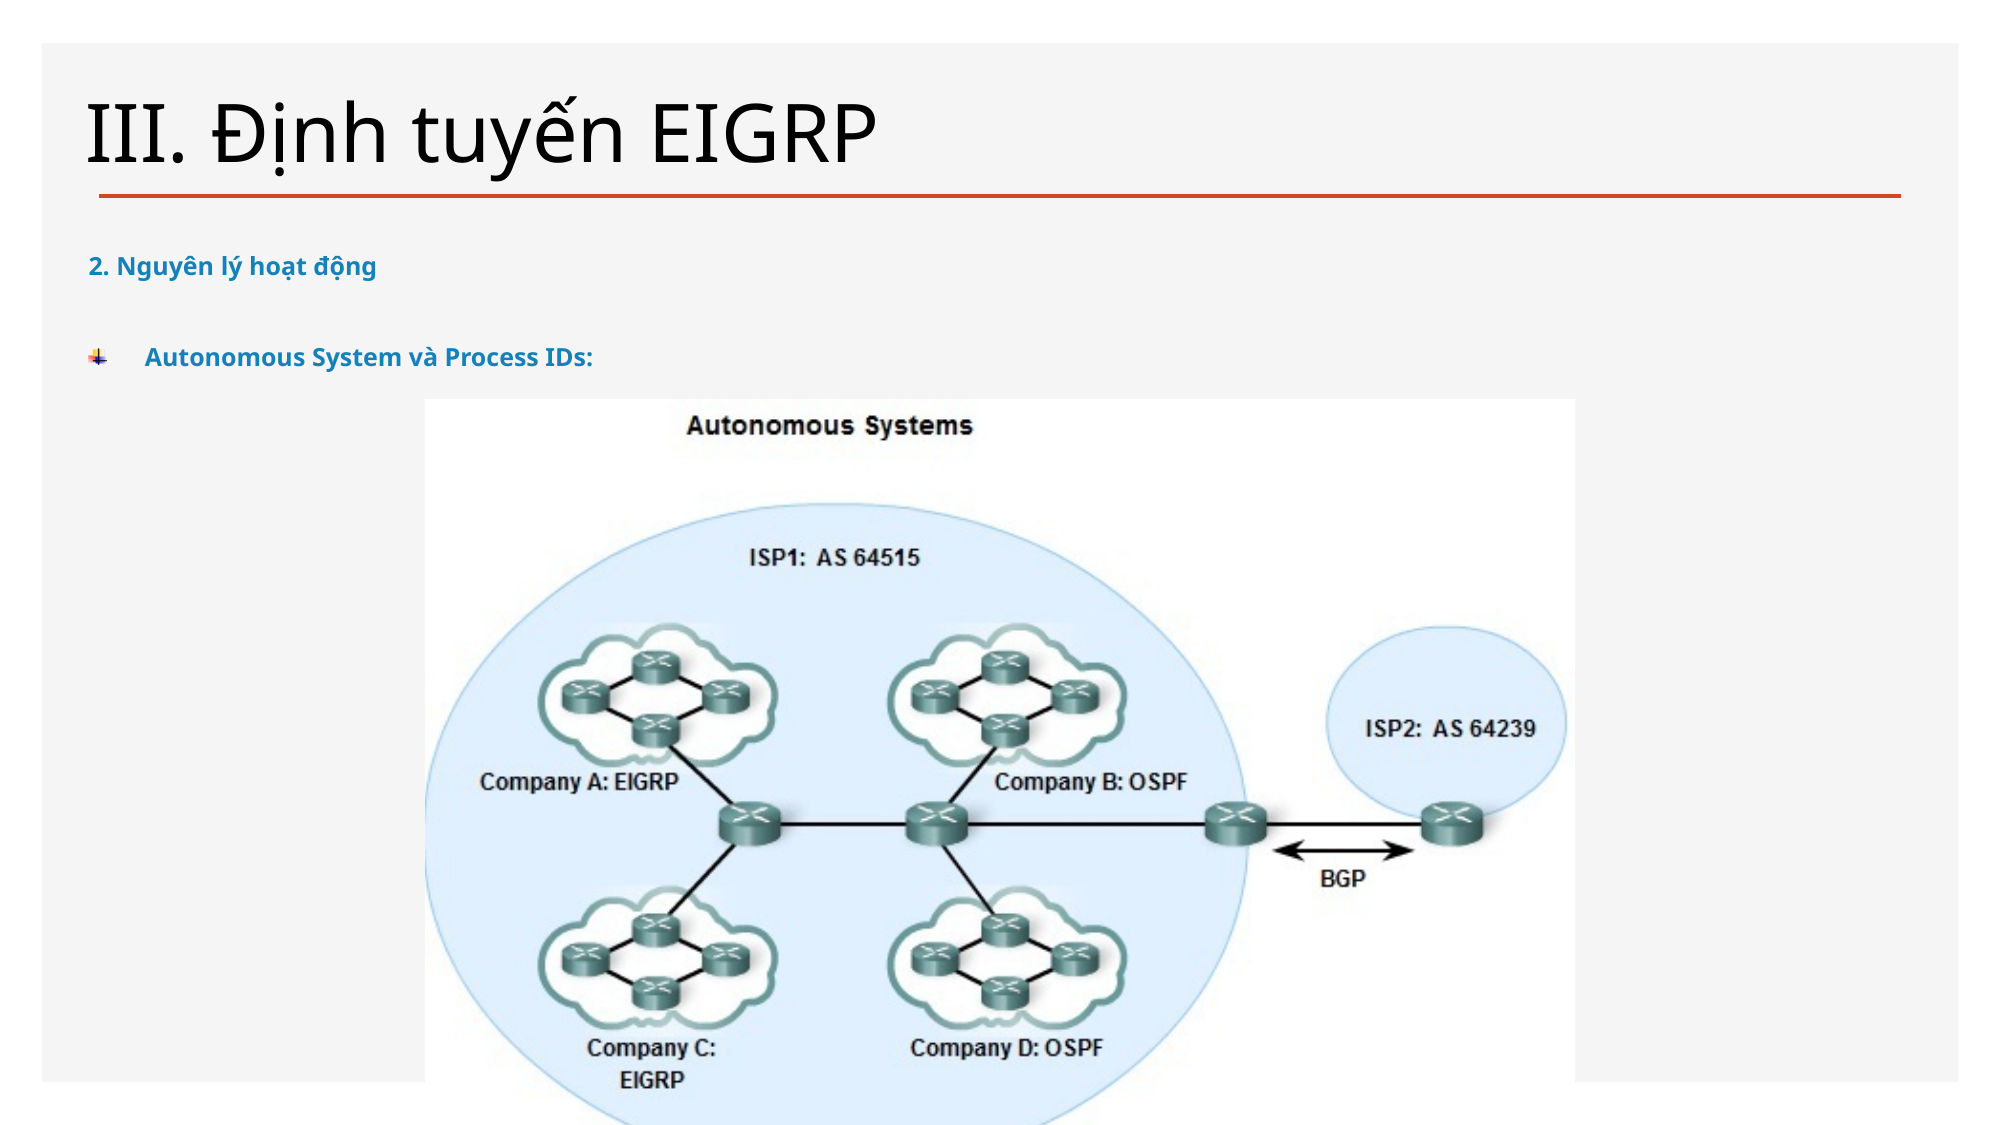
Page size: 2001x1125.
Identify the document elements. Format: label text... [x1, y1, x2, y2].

title III. Định tuyến EIGRP [85, 73, 1214, 179]
list 2. Nguyên lý hoạt động Autonomous System và Process IDs: [88, 235, 813, 888]
picture [424, 399, 1575, 1125]
picture [88, 347, 107, 365]
